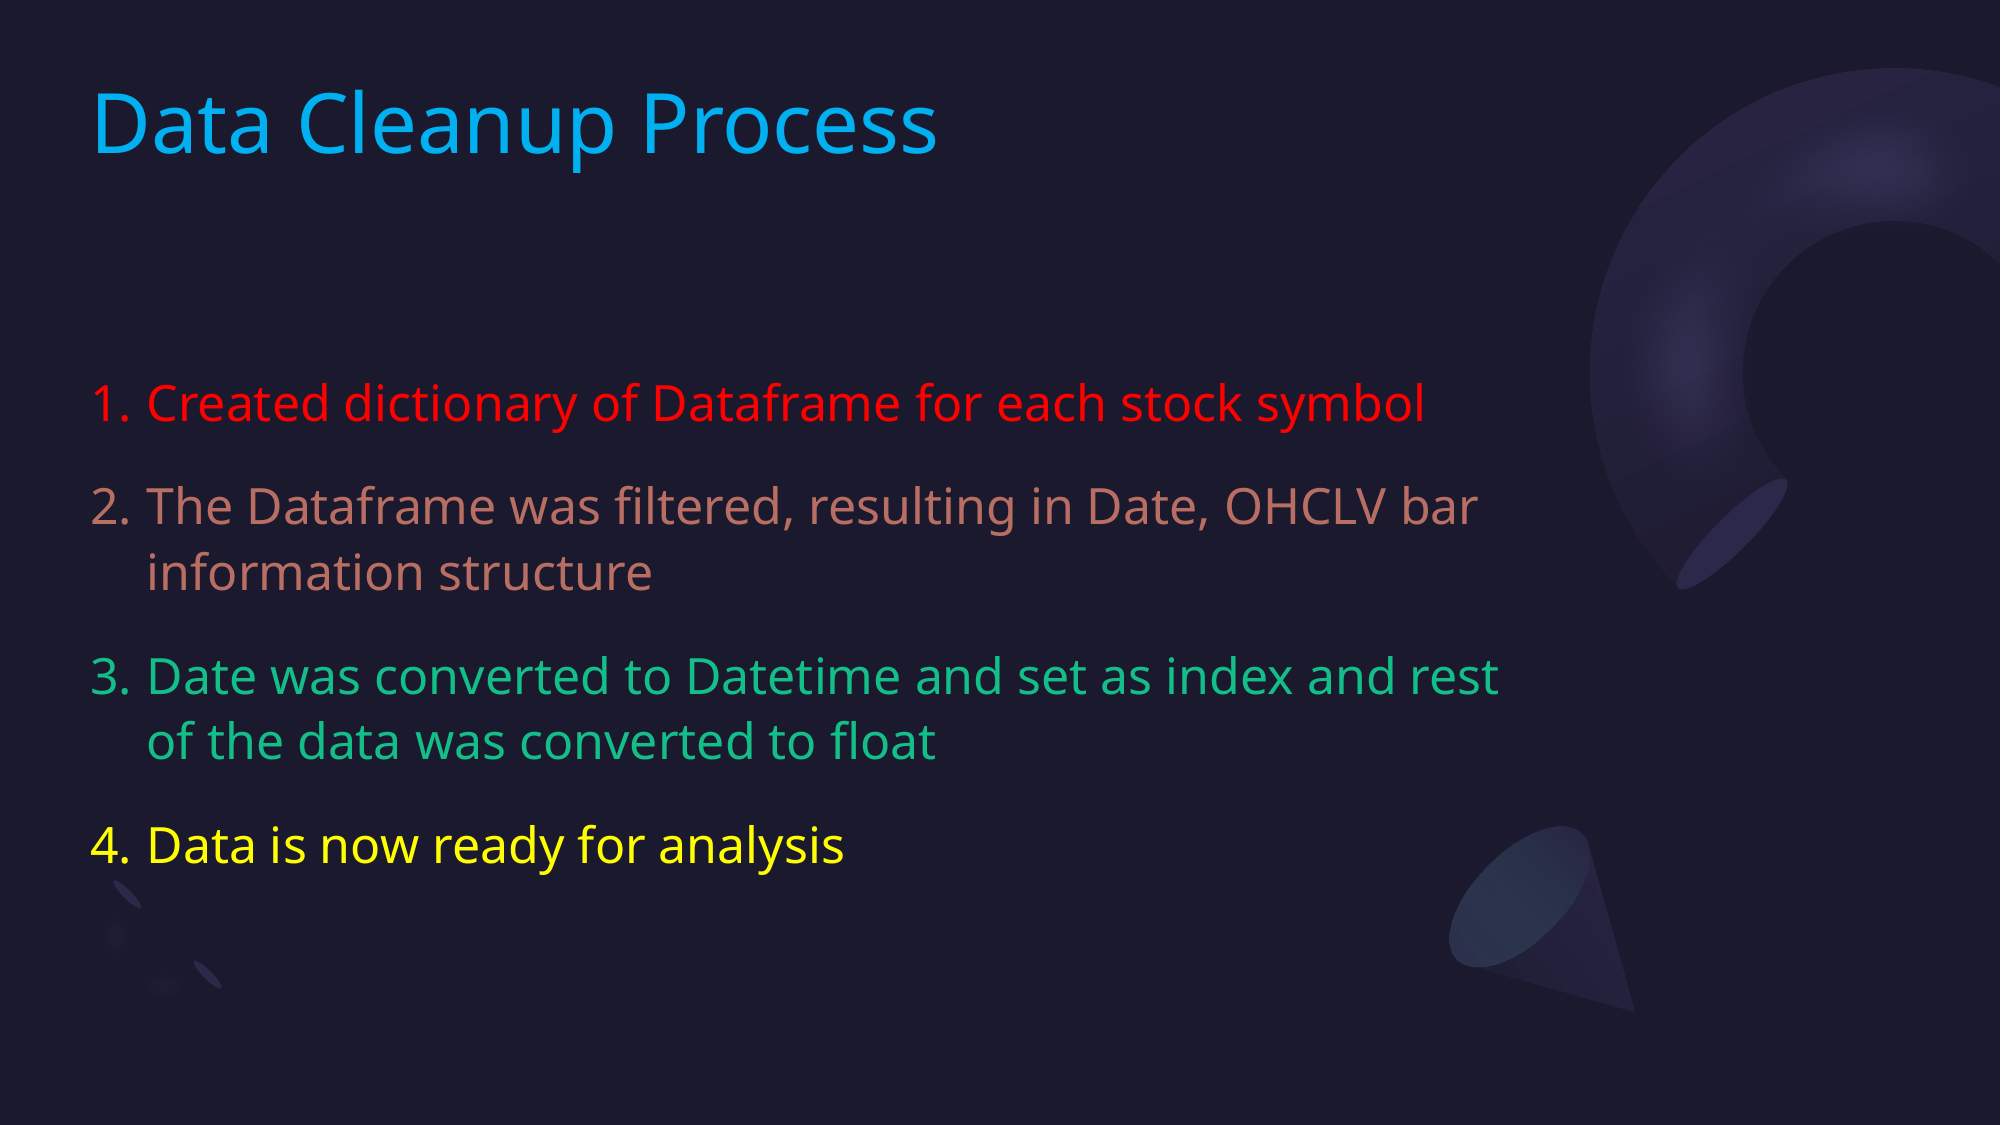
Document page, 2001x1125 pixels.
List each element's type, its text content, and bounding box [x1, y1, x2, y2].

list Created dictionary of Dataframe for each stock symbol The Dataframe was filtered, resulting in Date, OHCLV bar information structure Date was converted to Datetime and set as index and rest of the data was converted to float Data is now ready for analysis [90, 365, 1502, 961]
title Data Cleanup Process [90, 81, 1397, 320]
